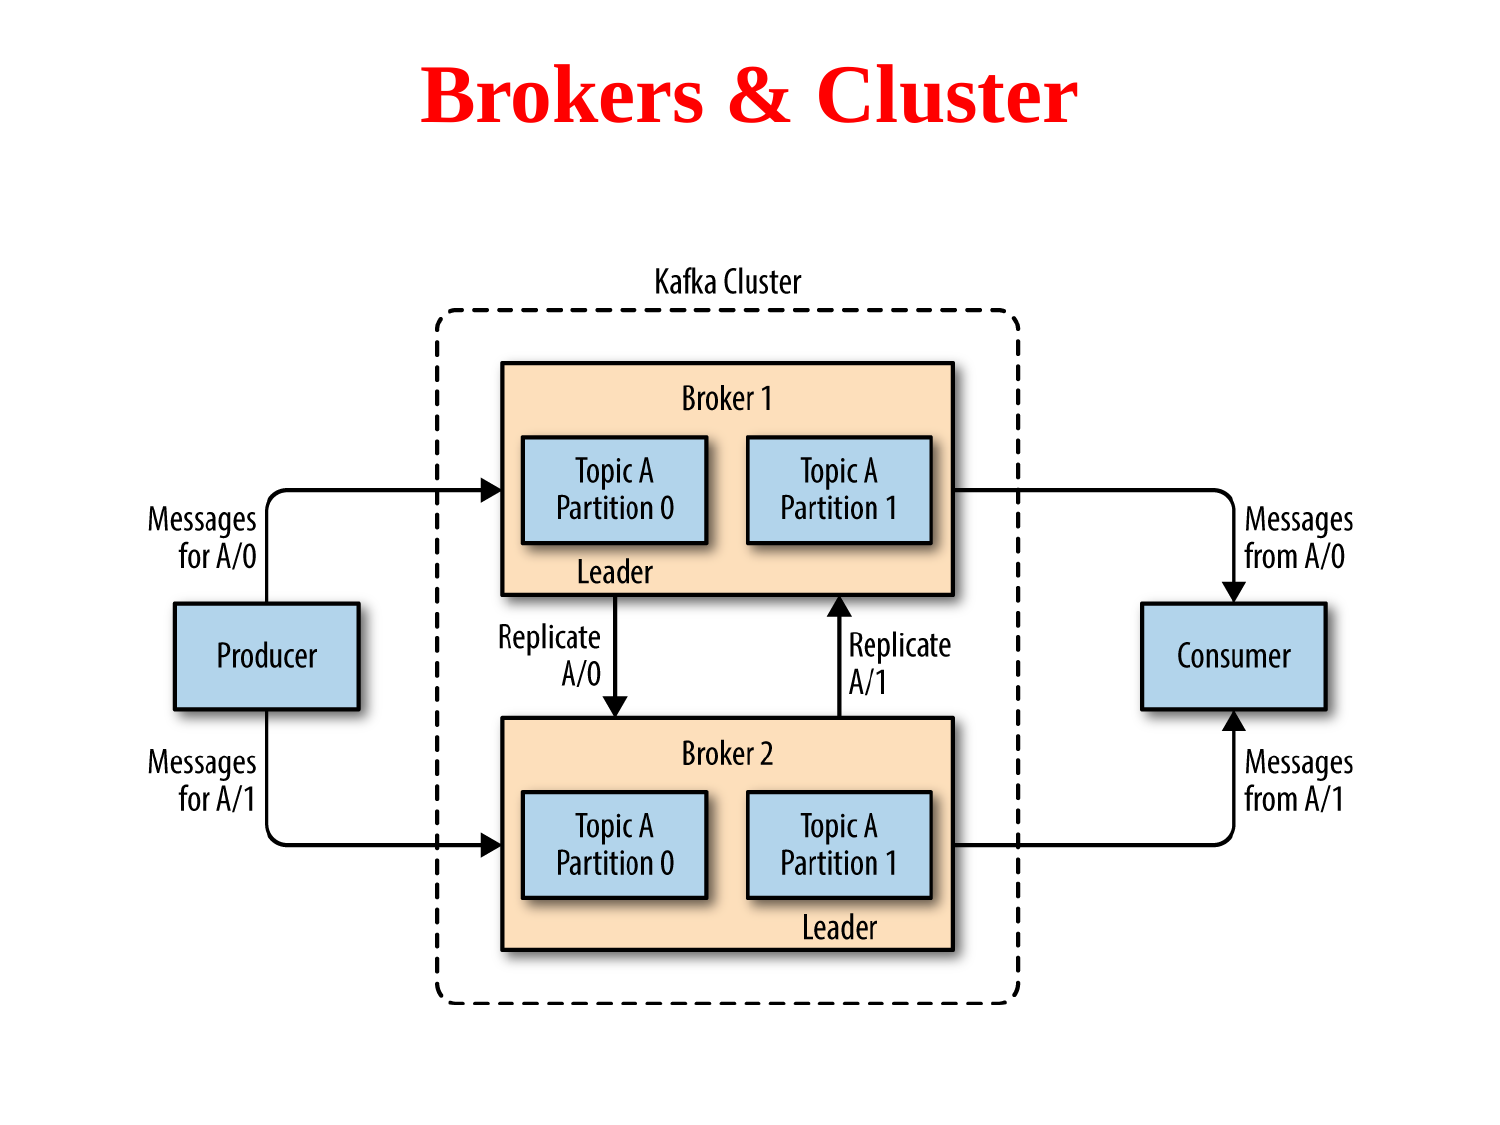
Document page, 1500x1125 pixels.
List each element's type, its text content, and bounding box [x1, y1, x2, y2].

title Brokers & Cluster [75, 24, 1425, 155]
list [74, 262, 1426, 1006]
